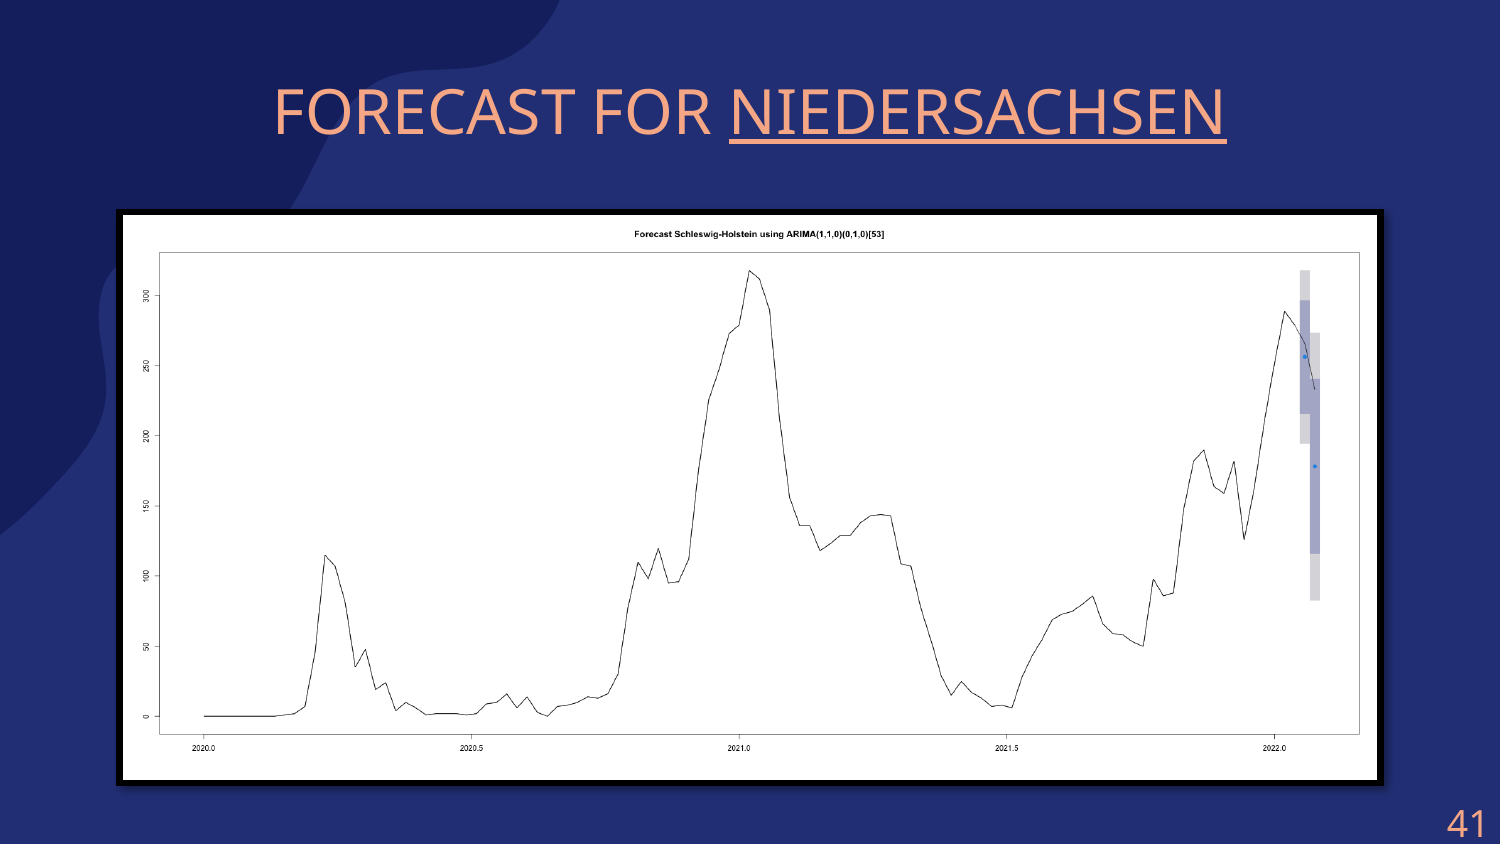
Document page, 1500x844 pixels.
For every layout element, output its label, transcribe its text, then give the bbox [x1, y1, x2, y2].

picture [122, 215, 1378, 781]
title FORECAST FOR NIEDERSACHSEN [77, 56, 1423, 181]
text_box 41 [1432, 792, 1500, 844]
